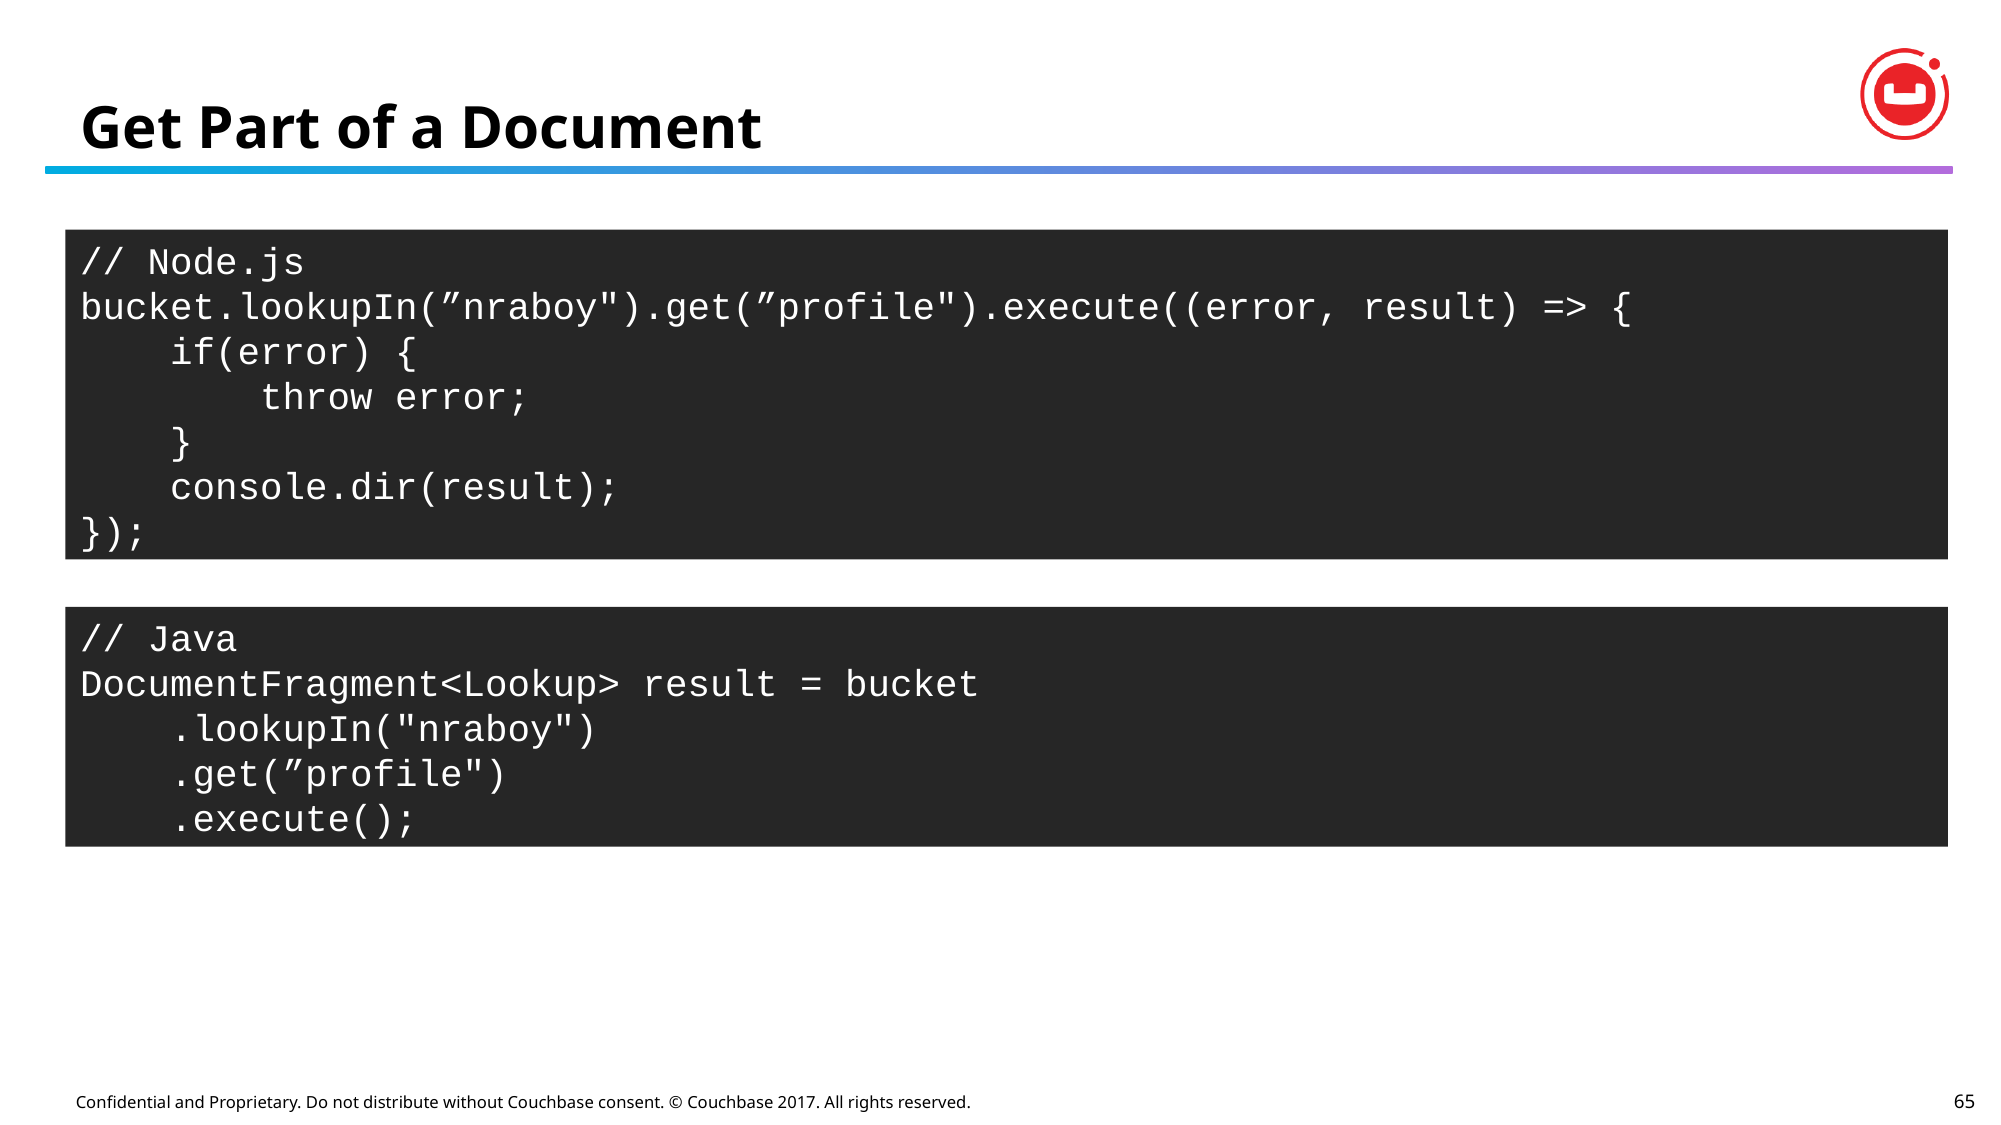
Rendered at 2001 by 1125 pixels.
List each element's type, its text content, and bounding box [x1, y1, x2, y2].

title Get Part of a Document [65, 84, 1768, 175]
picture [1860, 48, 1958, 140]
text_box // Node.js bucket.lookupIn(”nraboy").get(”profile").execute((error, result) => { if(error) { throw error; } console.dir(result); }); [65, 229, 1948, 560]
text_box // Java DocumentFragment<Lookup> result = bucket .lookupIn("nraboy") .get(”profile") .execute(); [65, 606, 1948, 847]
